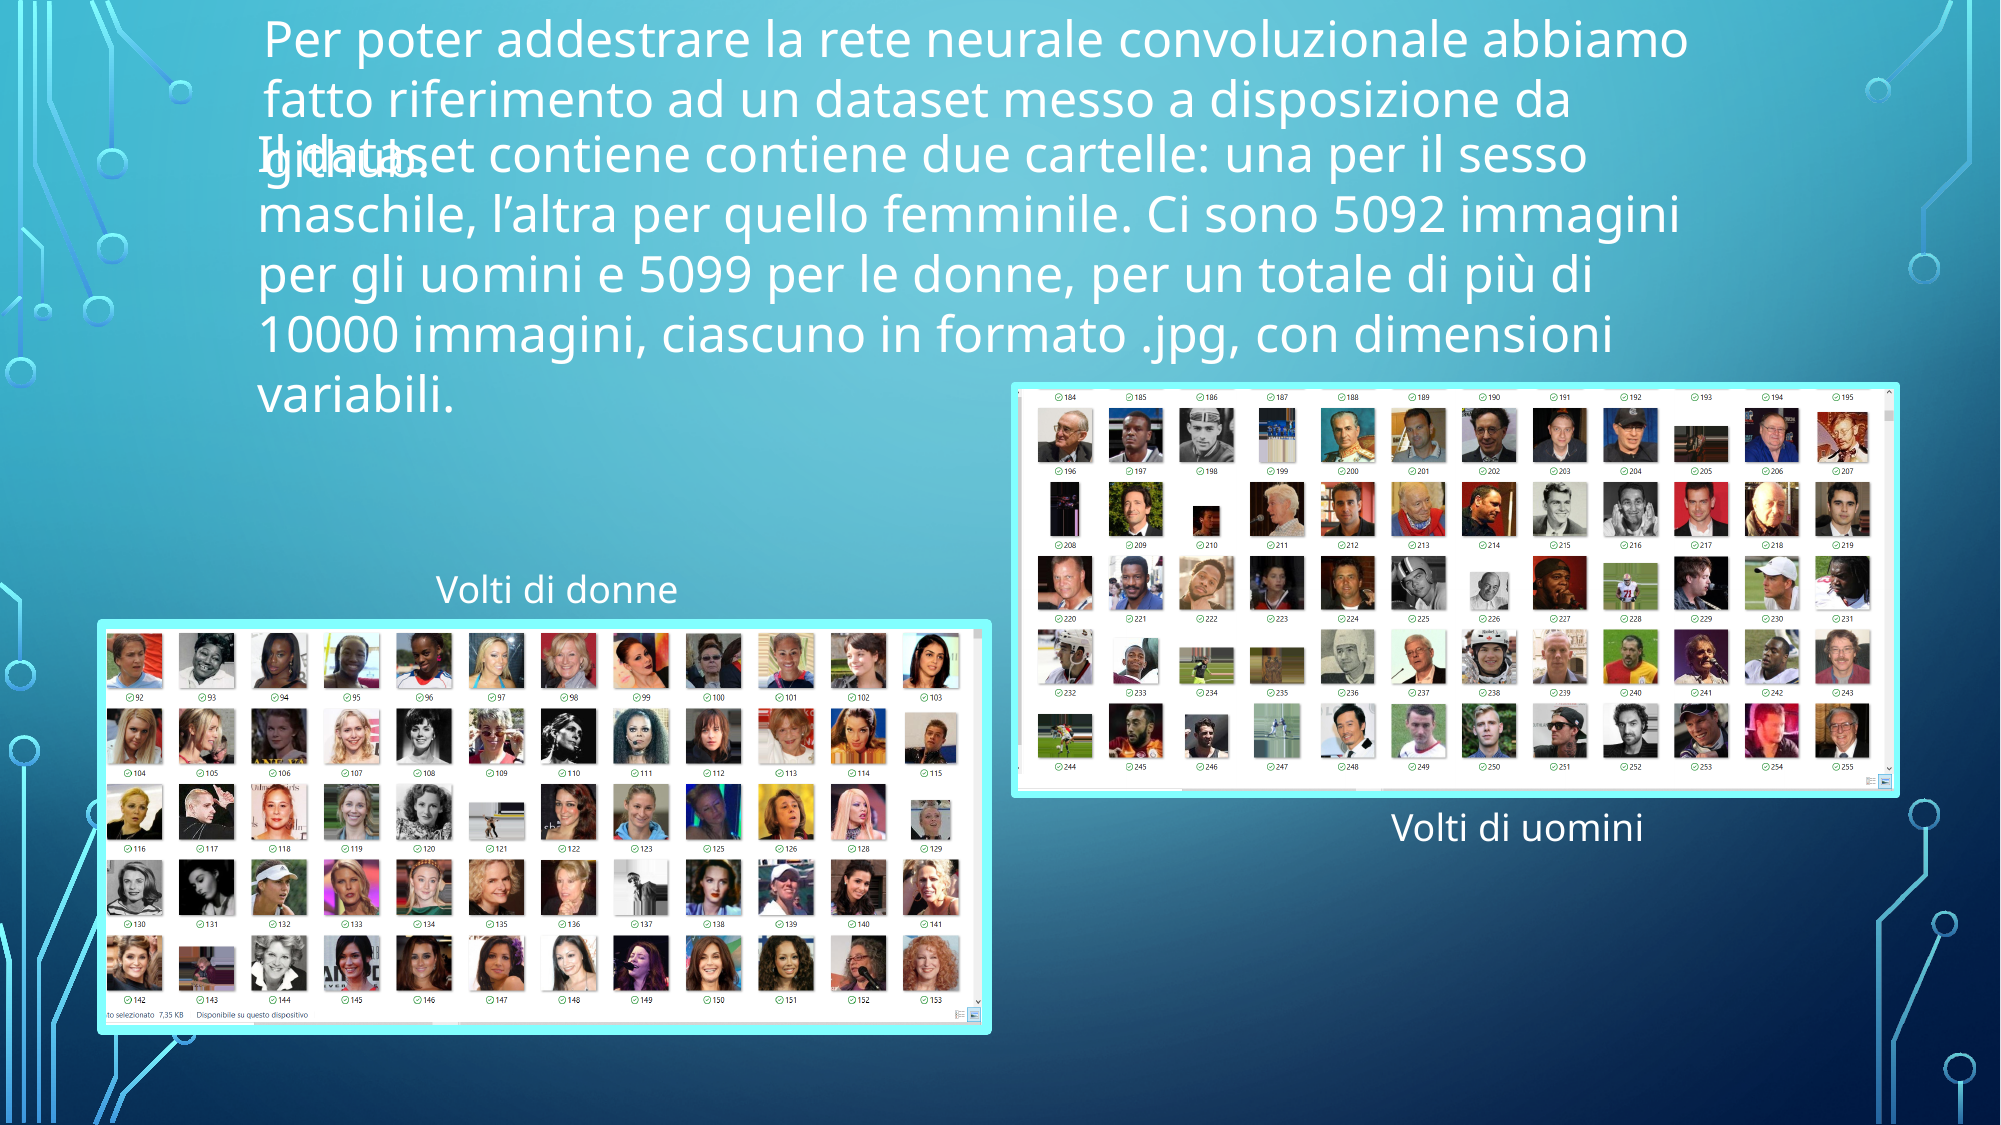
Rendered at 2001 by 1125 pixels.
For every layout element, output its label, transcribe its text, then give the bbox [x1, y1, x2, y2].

text_box Il dataset contiene contiene due cartelle: una per il sesso maschile, l’altra per quello femminile. Ci sono 5092 immagini per gli uomini e 5099 per le donne, per un totale di più di 10000 immagini, ciascuno in formato .jpg, con dimensioni variabili. [257, 124, 1743, 421]
text_box [807, 618, 1388, 921]
text_box Per poter addestrare la rete neurale convoluzionale abbiamo fatto riferimento ad un dataset messo a disposizione da github. [248, 0, 1711, 195]
picture [1017, 388, 1894, 792]
text_box Volti di uomini [1376, 796, 1825, 857]
picture [106, 628, 983, 1026]
text_box Volti di donne [421, 558, 807, 619]
